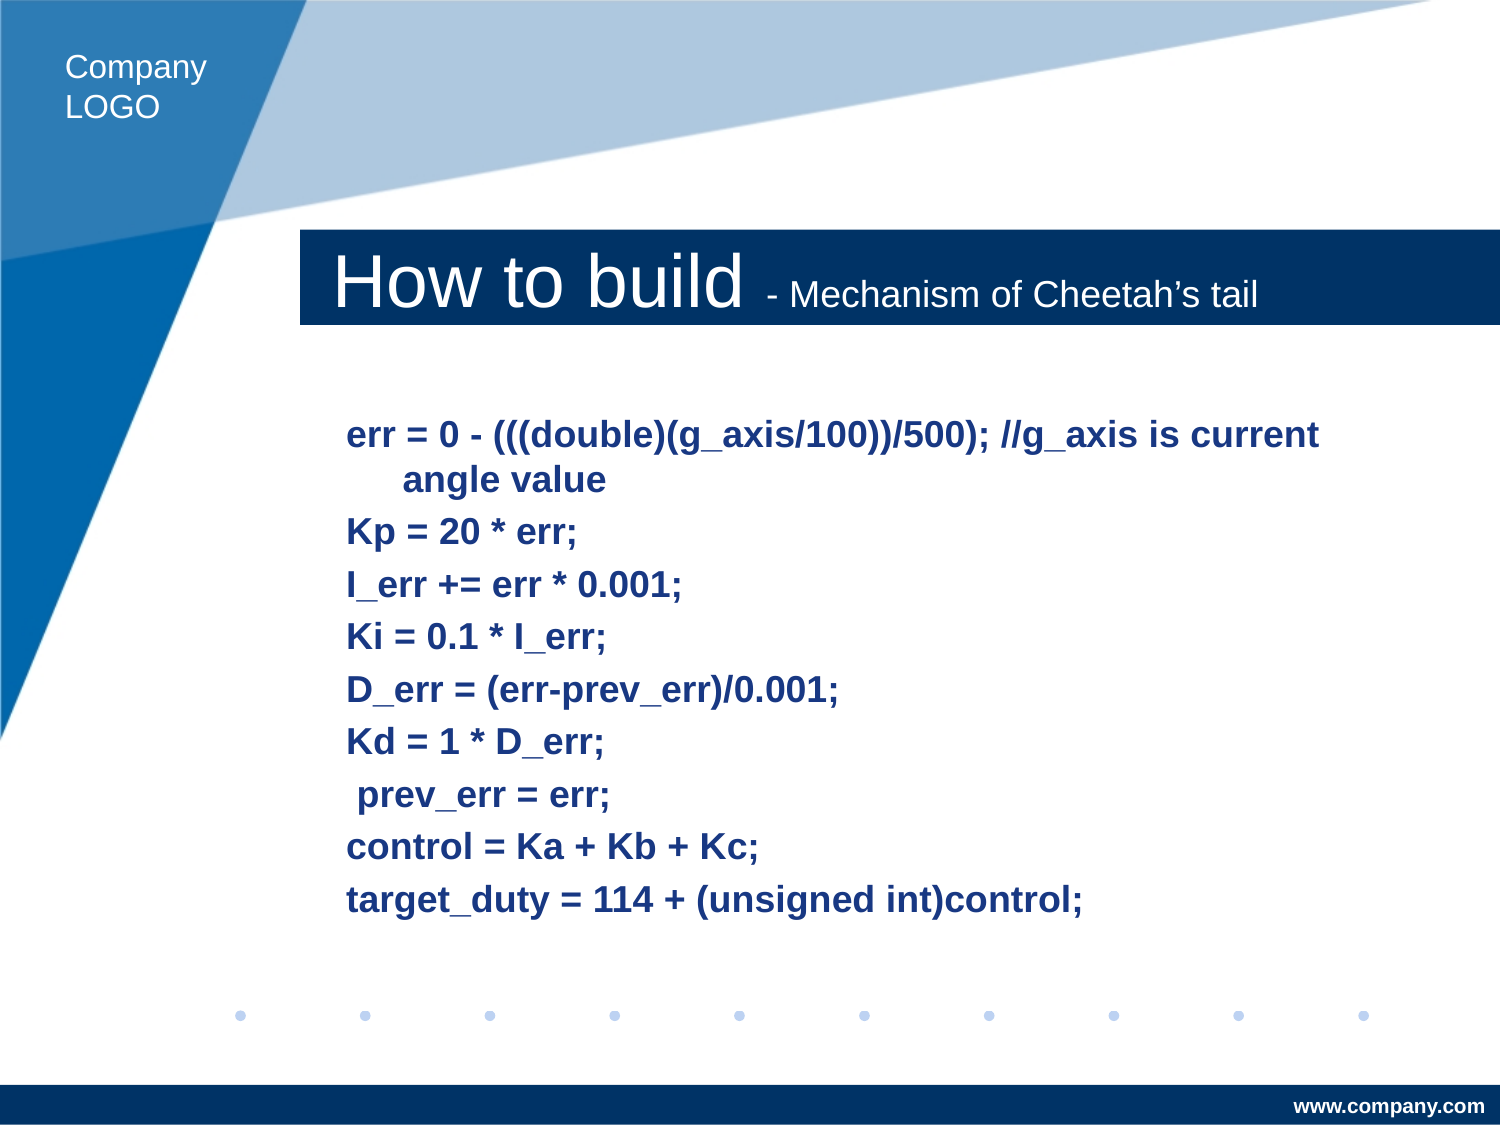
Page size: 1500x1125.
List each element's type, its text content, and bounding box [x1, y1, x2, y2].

text_box err = 0 - (((double)(g_axis/100))/500); //g_axis is current angle value Kp = 20 * err; I_err += err * 0.001; Ki = 0.1 * I_err; D_err = (err-prev_err)/0.001; Kd = 1 * D_err; prev_err = err; control = Ka + Kb + Kc; target_duty = 114 + (unsigned int)control; [330, 401, 1426, 1011]
picture [0, 0, 1500, 842]
title How to build - Mechanism of Cheetah’s tail [300, 229, 1500, 325]
text_box Company LOGO [50, 37, 325, 132]
